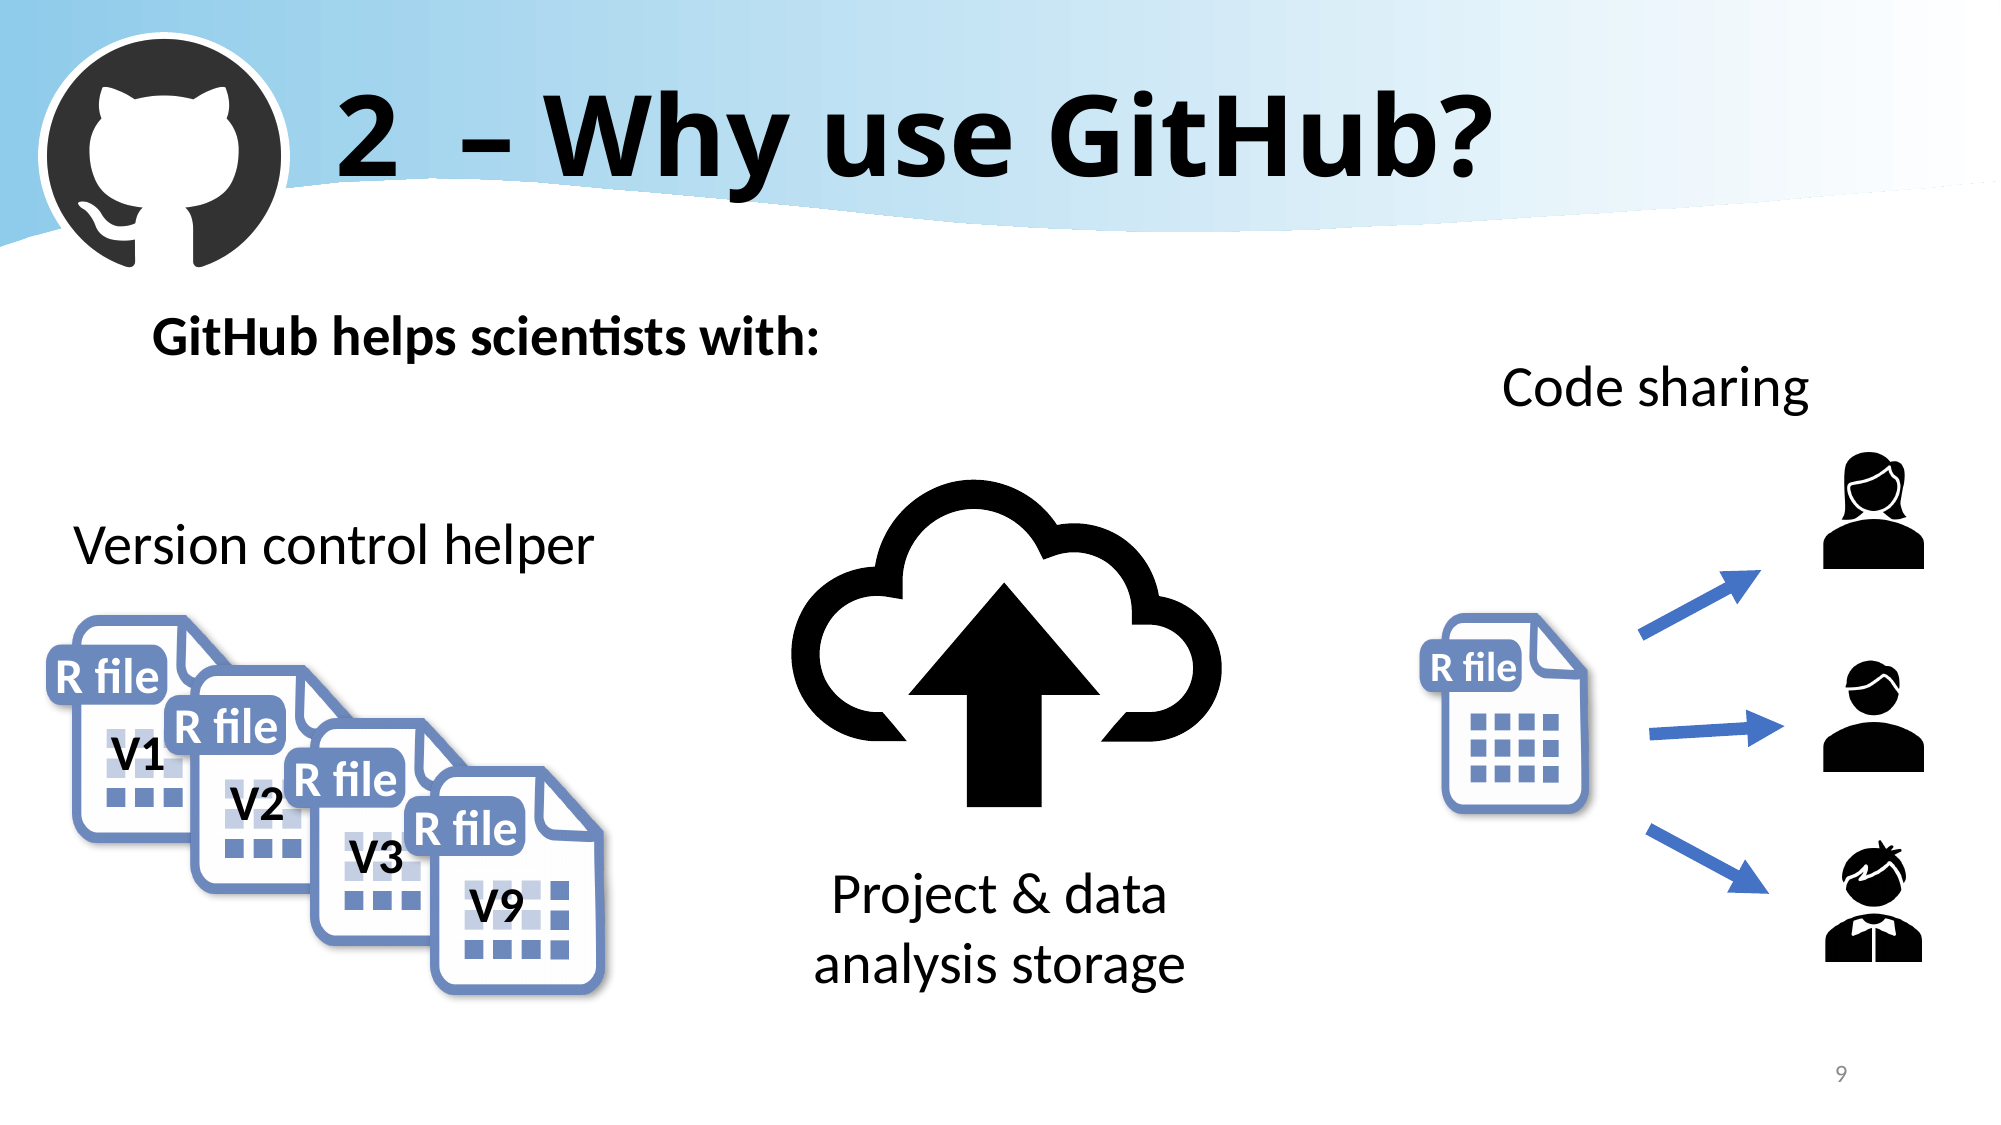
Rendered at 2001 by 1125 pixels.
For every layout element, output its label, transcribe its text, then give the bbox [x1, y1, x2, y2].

picture [1798, 643, 1949, 794]
text_box Project & data analysis storage [794, 847, 1206, 1003]
list GitHub helps scientists with: [137, 299, 939, 419]
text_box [1640, 569, 1762, 636]
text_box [388, 766, 605, 995]
picture [1798, 440, 1949, 591]
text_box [148, 665, 366, 894]
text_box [1406, 613, 1589, 814]
picture [47, 36, 281, 270]
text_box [791, 479, 1222, 808]
picture [1784, 820, 1963, 986]
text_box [30, 615, 247, 843]
text_box Code sharing [1412, 340, 2000, 496]
title 2 – Why use GitHub? [320, 46, 1863, 234]
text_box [1649, 726, 1785, 735]
text_box Version control helper [0, 498, 670, 584]
slide_number 9 [1412, 1042, 1863, 1103]
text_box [268, 718, 485, 947]
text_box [1648, 828, 1770, 894]
